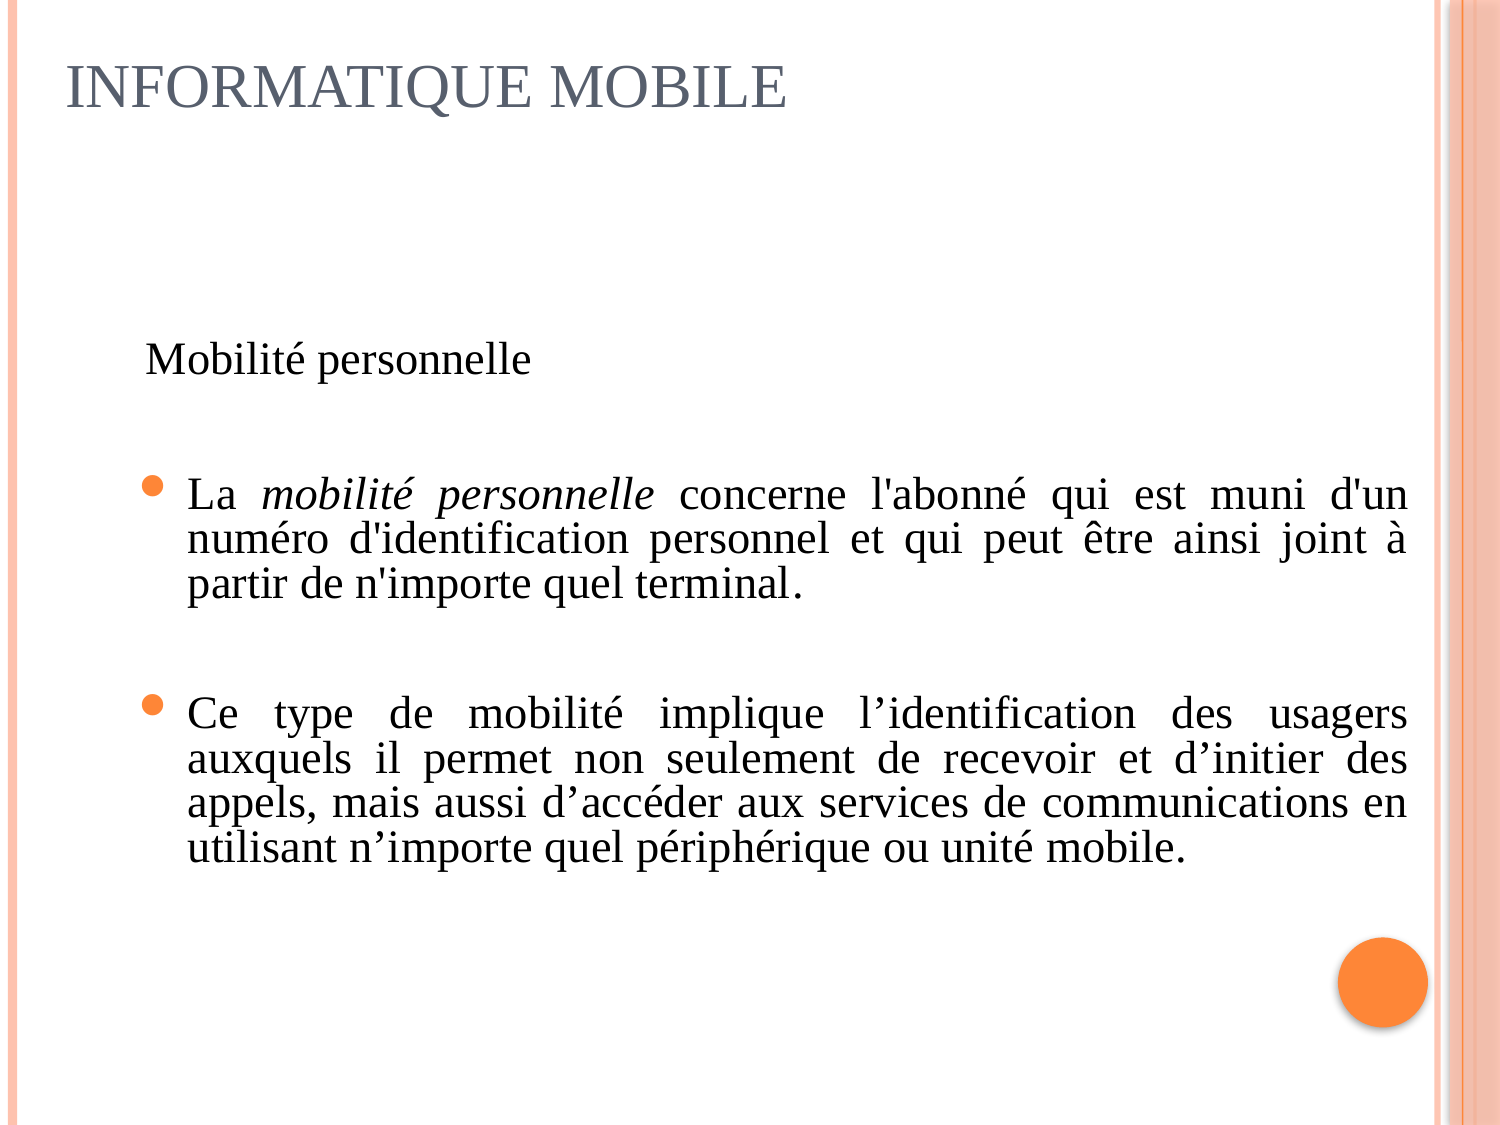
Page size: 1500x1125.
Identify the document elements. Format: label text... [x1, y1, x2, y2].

title Informatique mobile [50, 37, 1300, 143]
slide_number 24 [1149, 1042, 1500, 1103]
list Mobilité personnelle La mobilité personnelle concerne l'abonné qui est muni d'un numéro d'identification personnel et qui peut être ainsi joint à partir de n'importe quel terminal. Ce type de mobilité implique l’identification des usagers auxquels il permet non seulement de recevoir et d’initier des appels, mais aussi d’accéder aux services de communications en utilisant n’importe quel périphérique ou unité mobile. [75, 287, 1425, 888]
